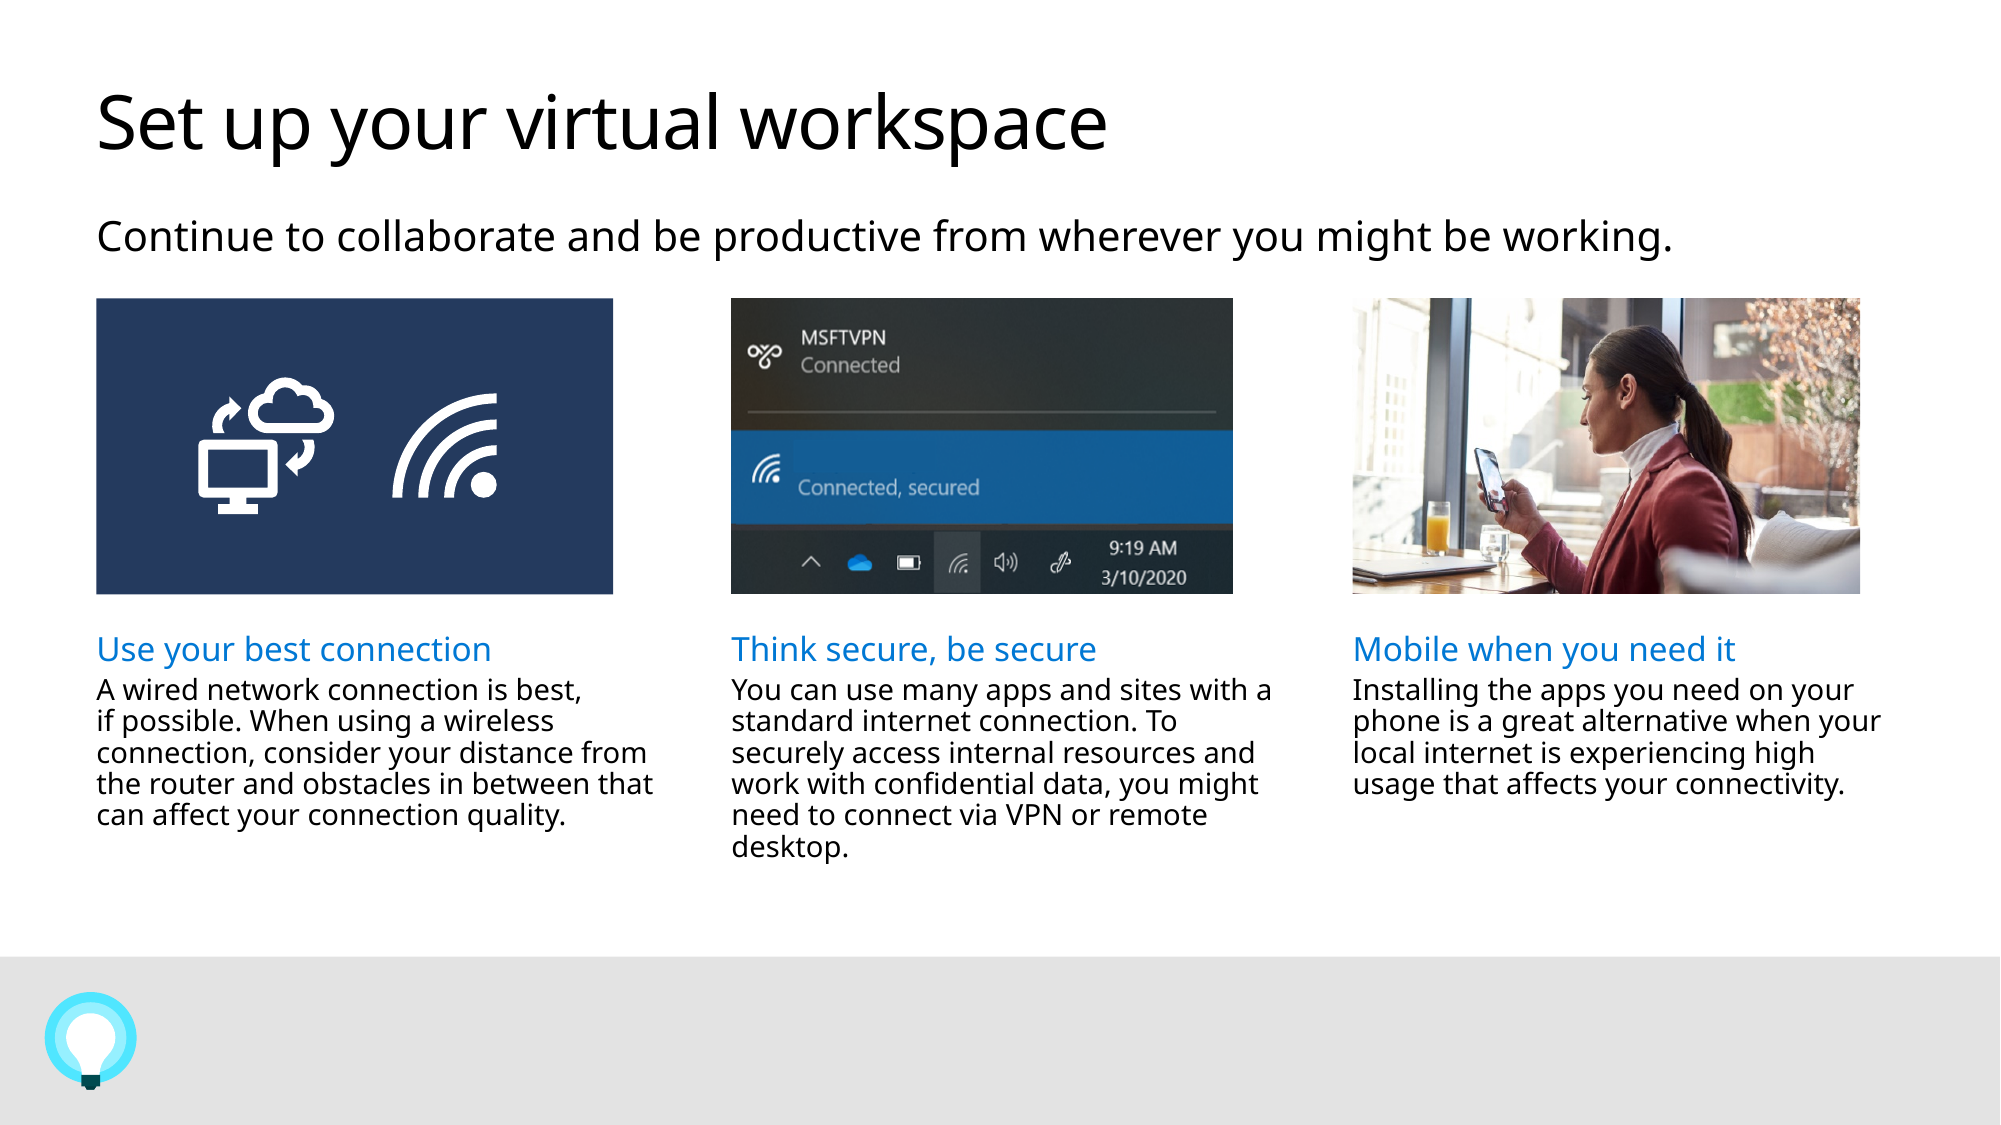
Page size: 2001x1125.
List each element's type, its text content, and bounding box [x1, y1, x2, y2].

text_box [0, 956, 2000, 1125]
text_box Mobile when you need it Installing the apps you need on your phone is a great alternative when your local internet is experiencing high usage that affects your connectivity. [1352, 632, 1904, 801]
text_box Use your best connection A wired network connection is best, if possible. When using a wireless connection, consider your distance from the router and obstacles in between that can affect your connection quality. [96, 632, 661, 833]
title Set up your virtual workspace [96, 75, 1904, 166]
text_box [44, 991, 137, 1090]
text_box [96, 298, 614, 595]
text_box Continue to collaborate and be productive from wherever you might be working. [96, 209, 1904, 260]
picture [1352, 298, 1861, 594]
text_box Think secure, be secure You can use many apps and sites with a standard internet connection. To securely access internal resources and work with confidential data, you might need to connect via VPN or remote desktop. [731, 632, 1283, 864]
picture [731, 298, 1233, 594]
